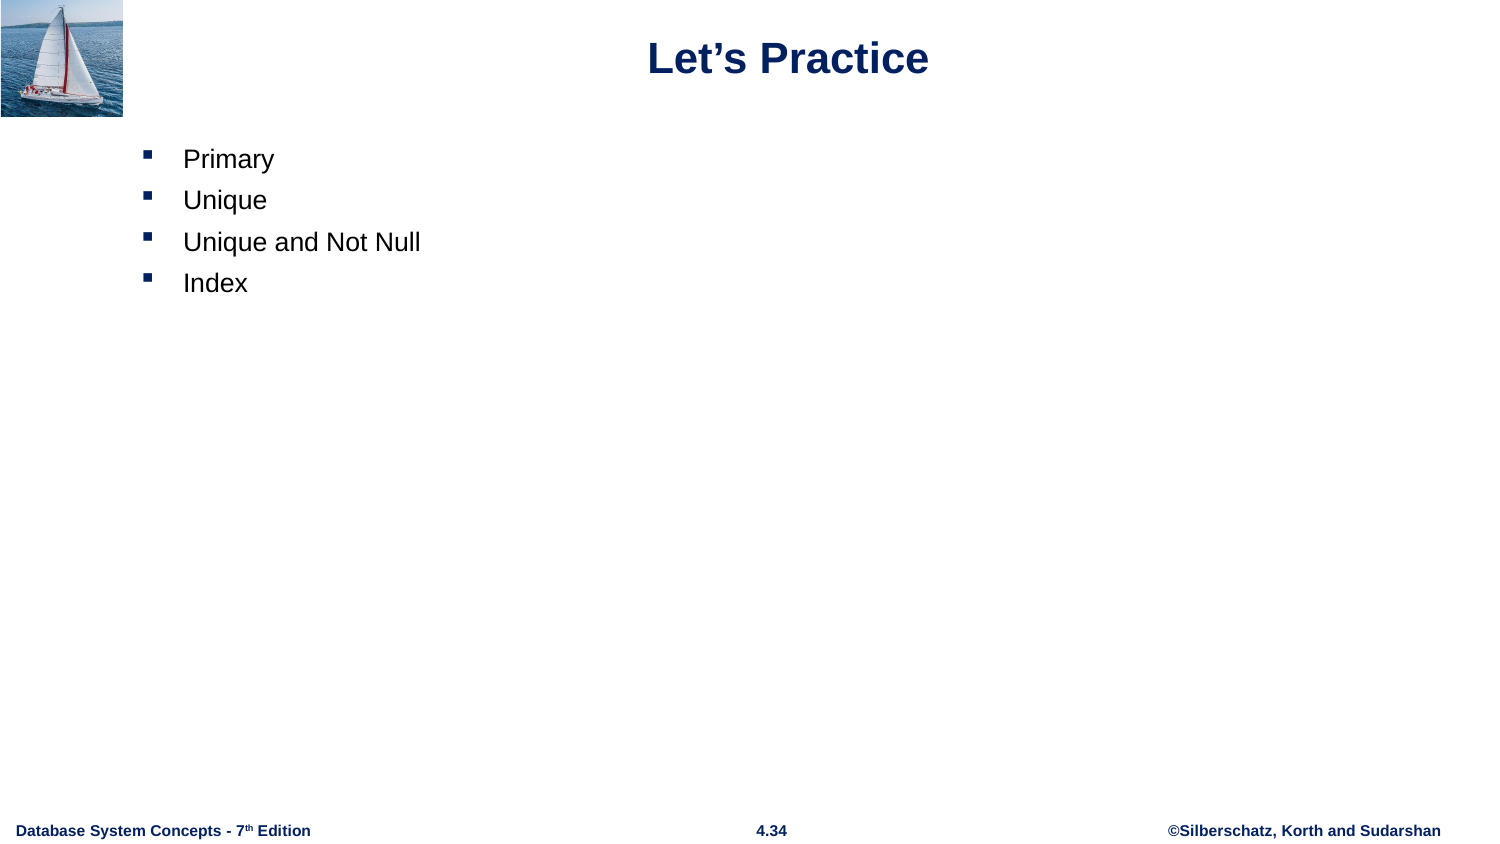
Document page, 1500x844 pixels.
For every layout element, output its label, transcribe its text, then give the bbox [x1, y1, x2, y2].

title Let’s Practice [125, 14, 1452, 90]
picture [0, 0, 123, 117]
list Primary Unique Unique and Not Null Index [126, 134, 1391, 738]
